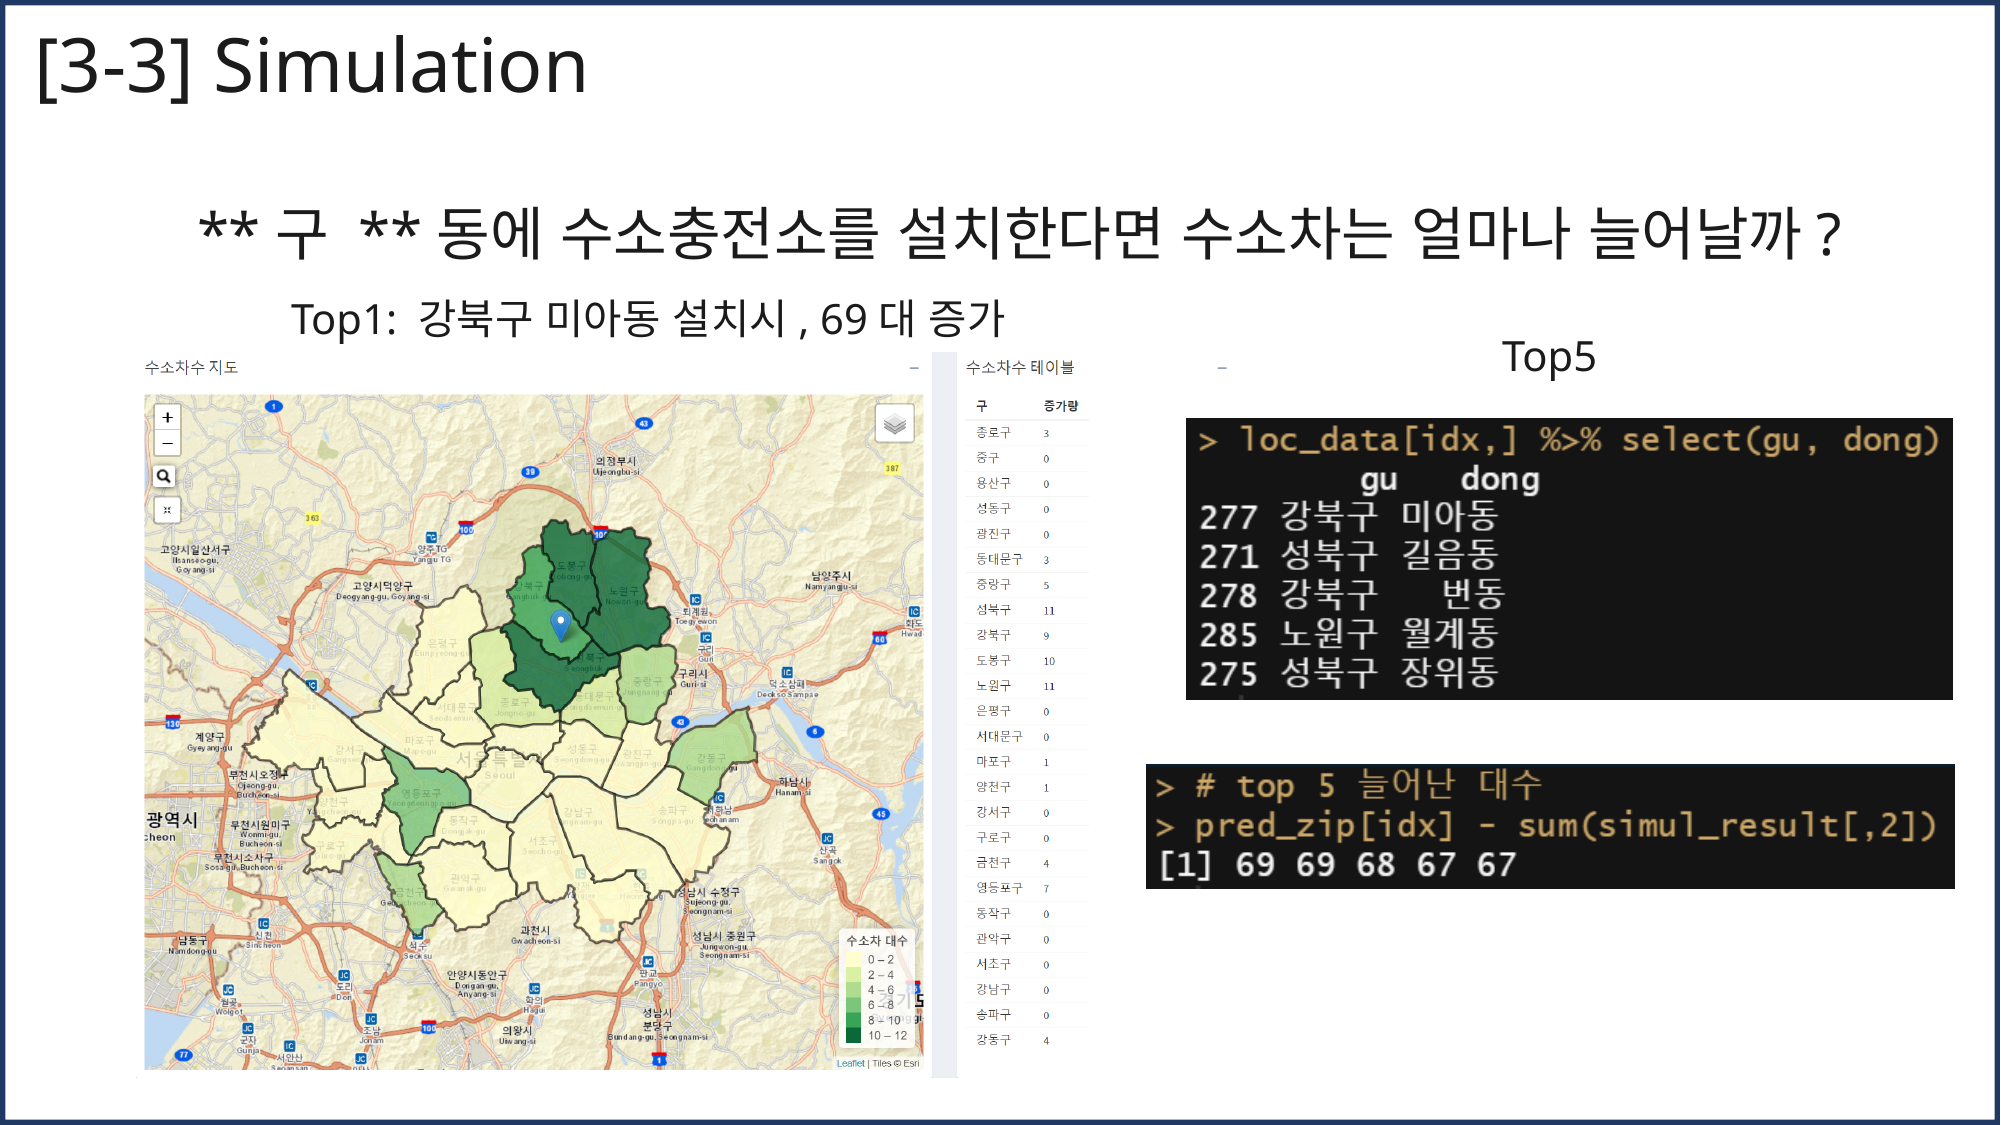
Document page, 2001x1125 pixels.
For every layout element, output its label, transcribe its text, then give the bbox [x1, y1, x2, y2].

text_box Top1: 강북구 미아동 설치시, 69대 증가 [245, 259, 1052, 352]
picture [136, 352, 1955, 1078]
text_box [0, 0, 2000, 1125]
text_box Top5 [1146, 296, 1953, 413]
text_box [3-3] Simulation [0, 0, 1078, 138]
text_box **구 **동에 수소충전소를 설치한다면 수소차는 얼마나 늘어날까? [100, 174, 1938, 291]
